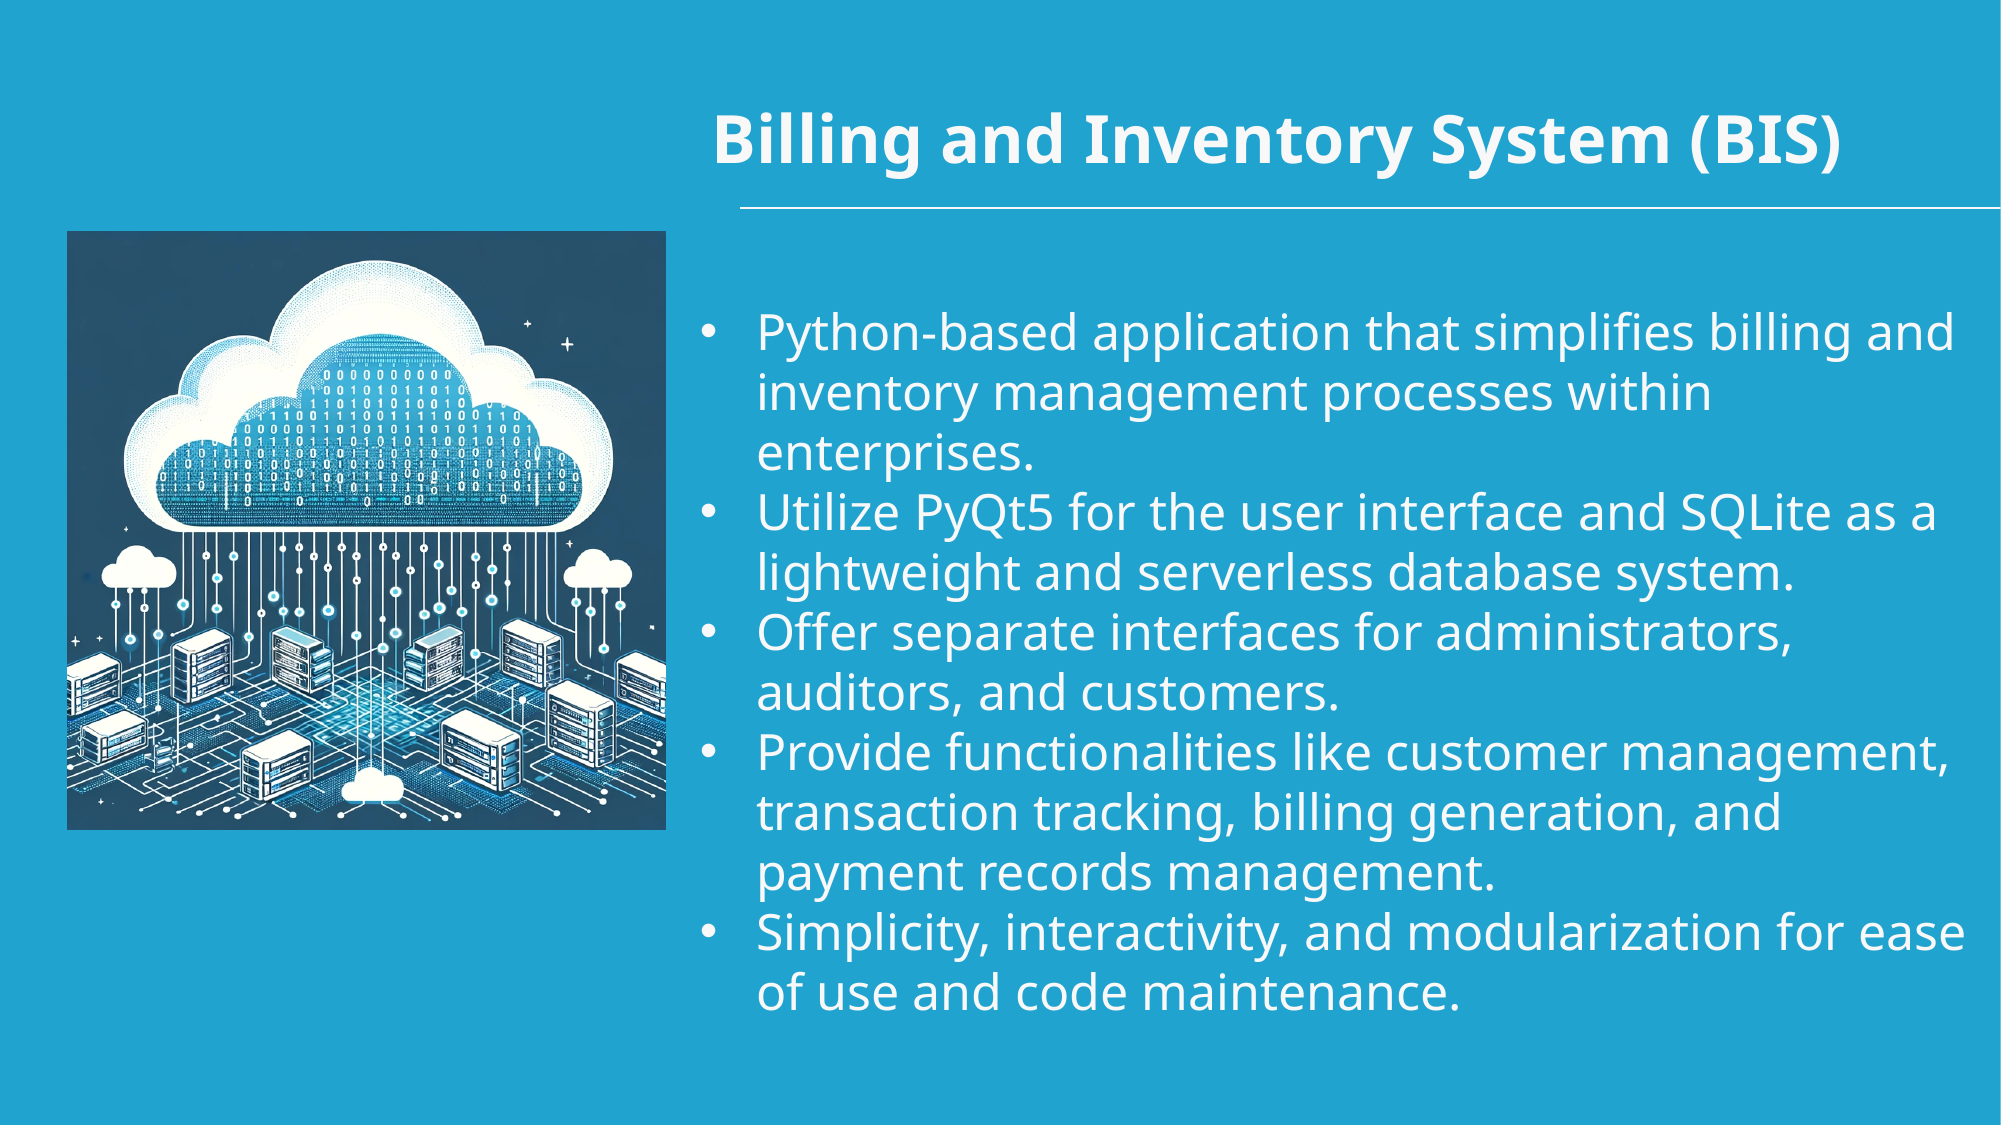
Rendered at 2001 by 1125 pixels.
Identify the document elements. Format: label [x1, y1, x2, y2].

picture [67, 231, 666, 830]
text_box [685, 89, 1987, 1035]
